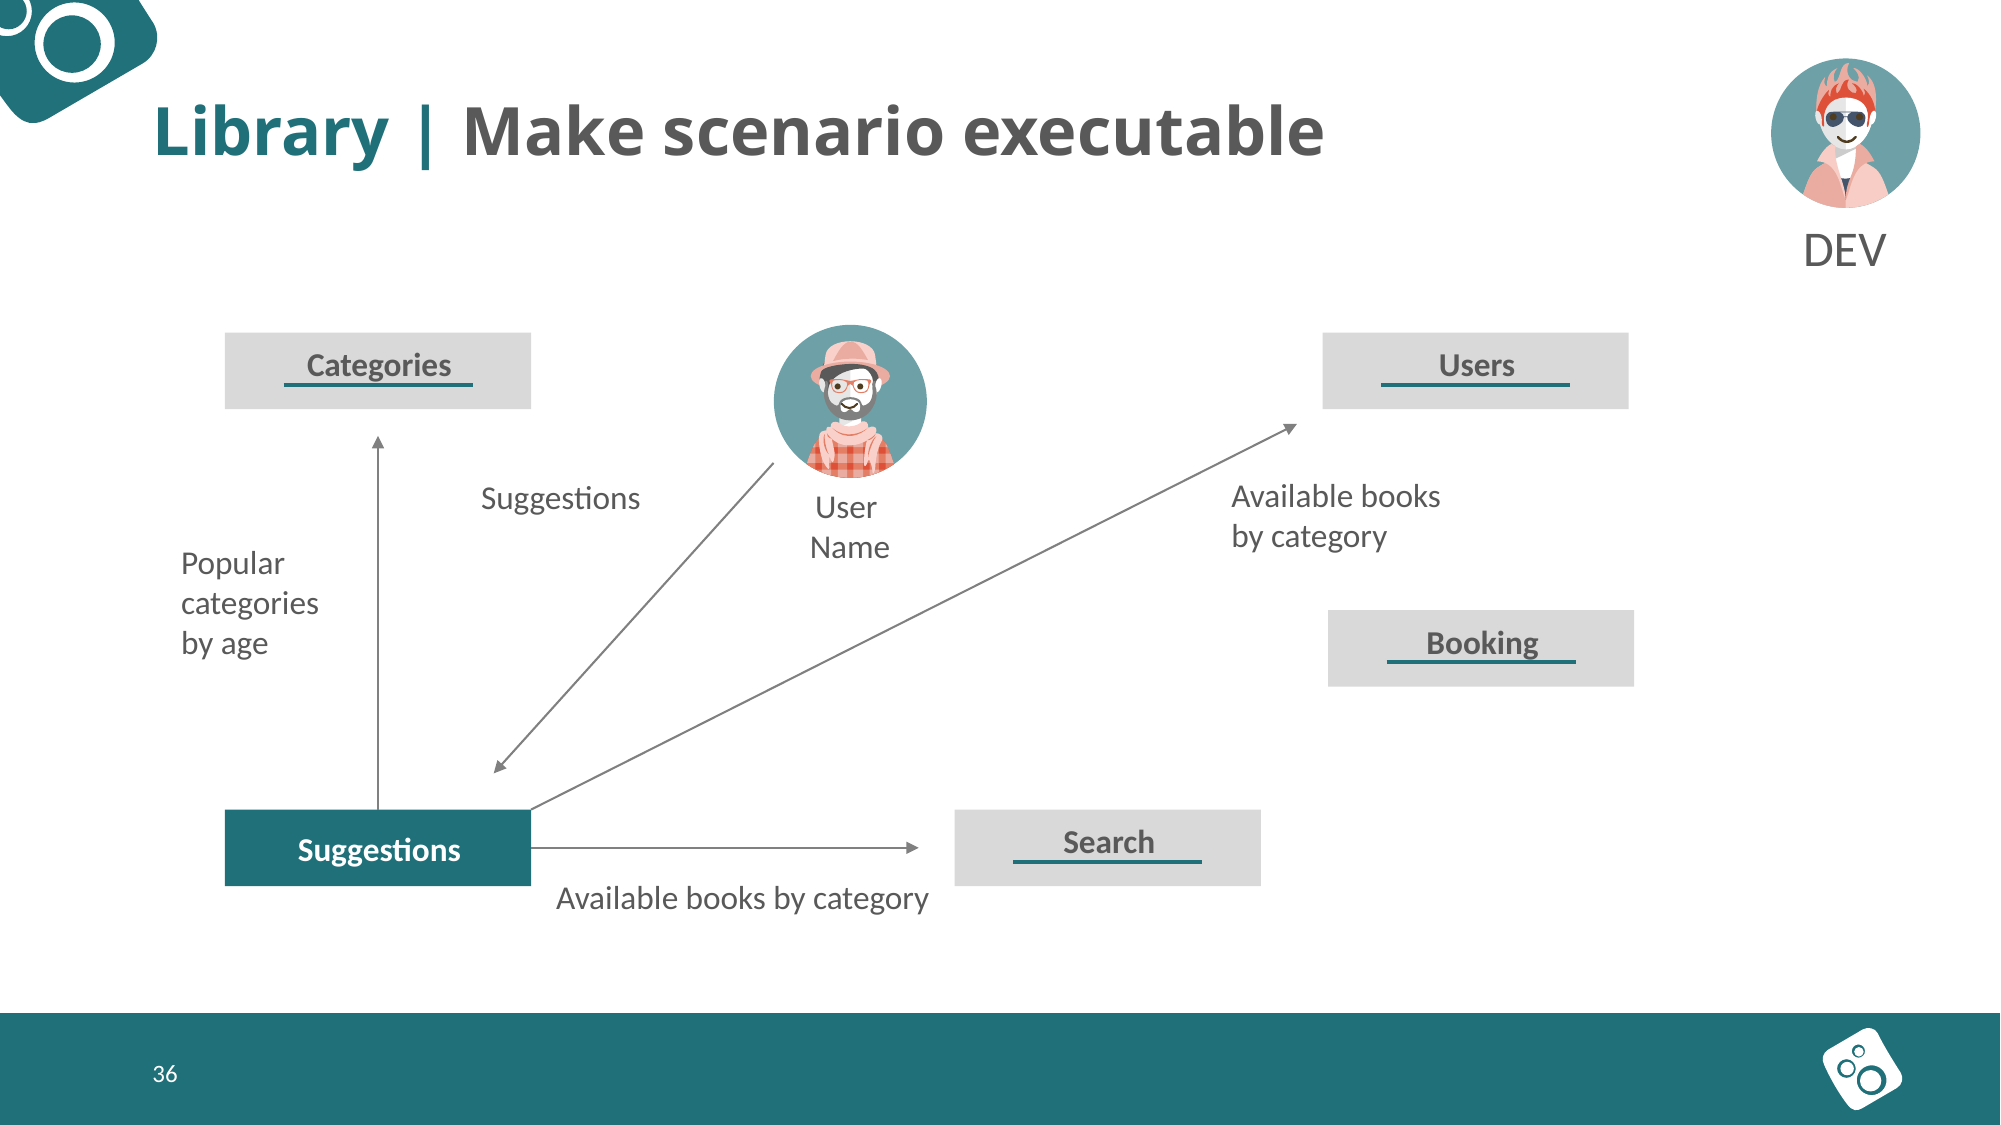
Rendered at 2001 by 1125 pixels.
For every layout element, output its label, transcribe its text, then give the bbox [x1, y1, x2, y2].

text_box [1322, 332, 1629, 409]
text_box Popular categories by age [166, 533, 347, 669]
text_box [531, 423, 1297, 810]
title Library | Make scenario executable [137, 59, 1771, 208]
slide_number 36 [137, 1042, 343, 1103]
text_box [954, 810, 1261, 886]
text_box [1328, 610, 1635, 687]
text_box Suggestions [437, 468, 493, 524]
text_box Available books by category [531, 869, 955, 924]
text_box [493, 462, 774, 774]
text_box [1829, 113, 1863, 143]
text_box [224, 332, 532, 409]
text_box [1771, 58, 1921, 208]
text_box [773, 324, 927, 478]
text_box DEV [1771, 209, 1918, 284]
text_box Available books by category [1297, 466, 1641, 562]
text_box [834, 383, 864, 410]
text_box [224, 809, 532, 886]
